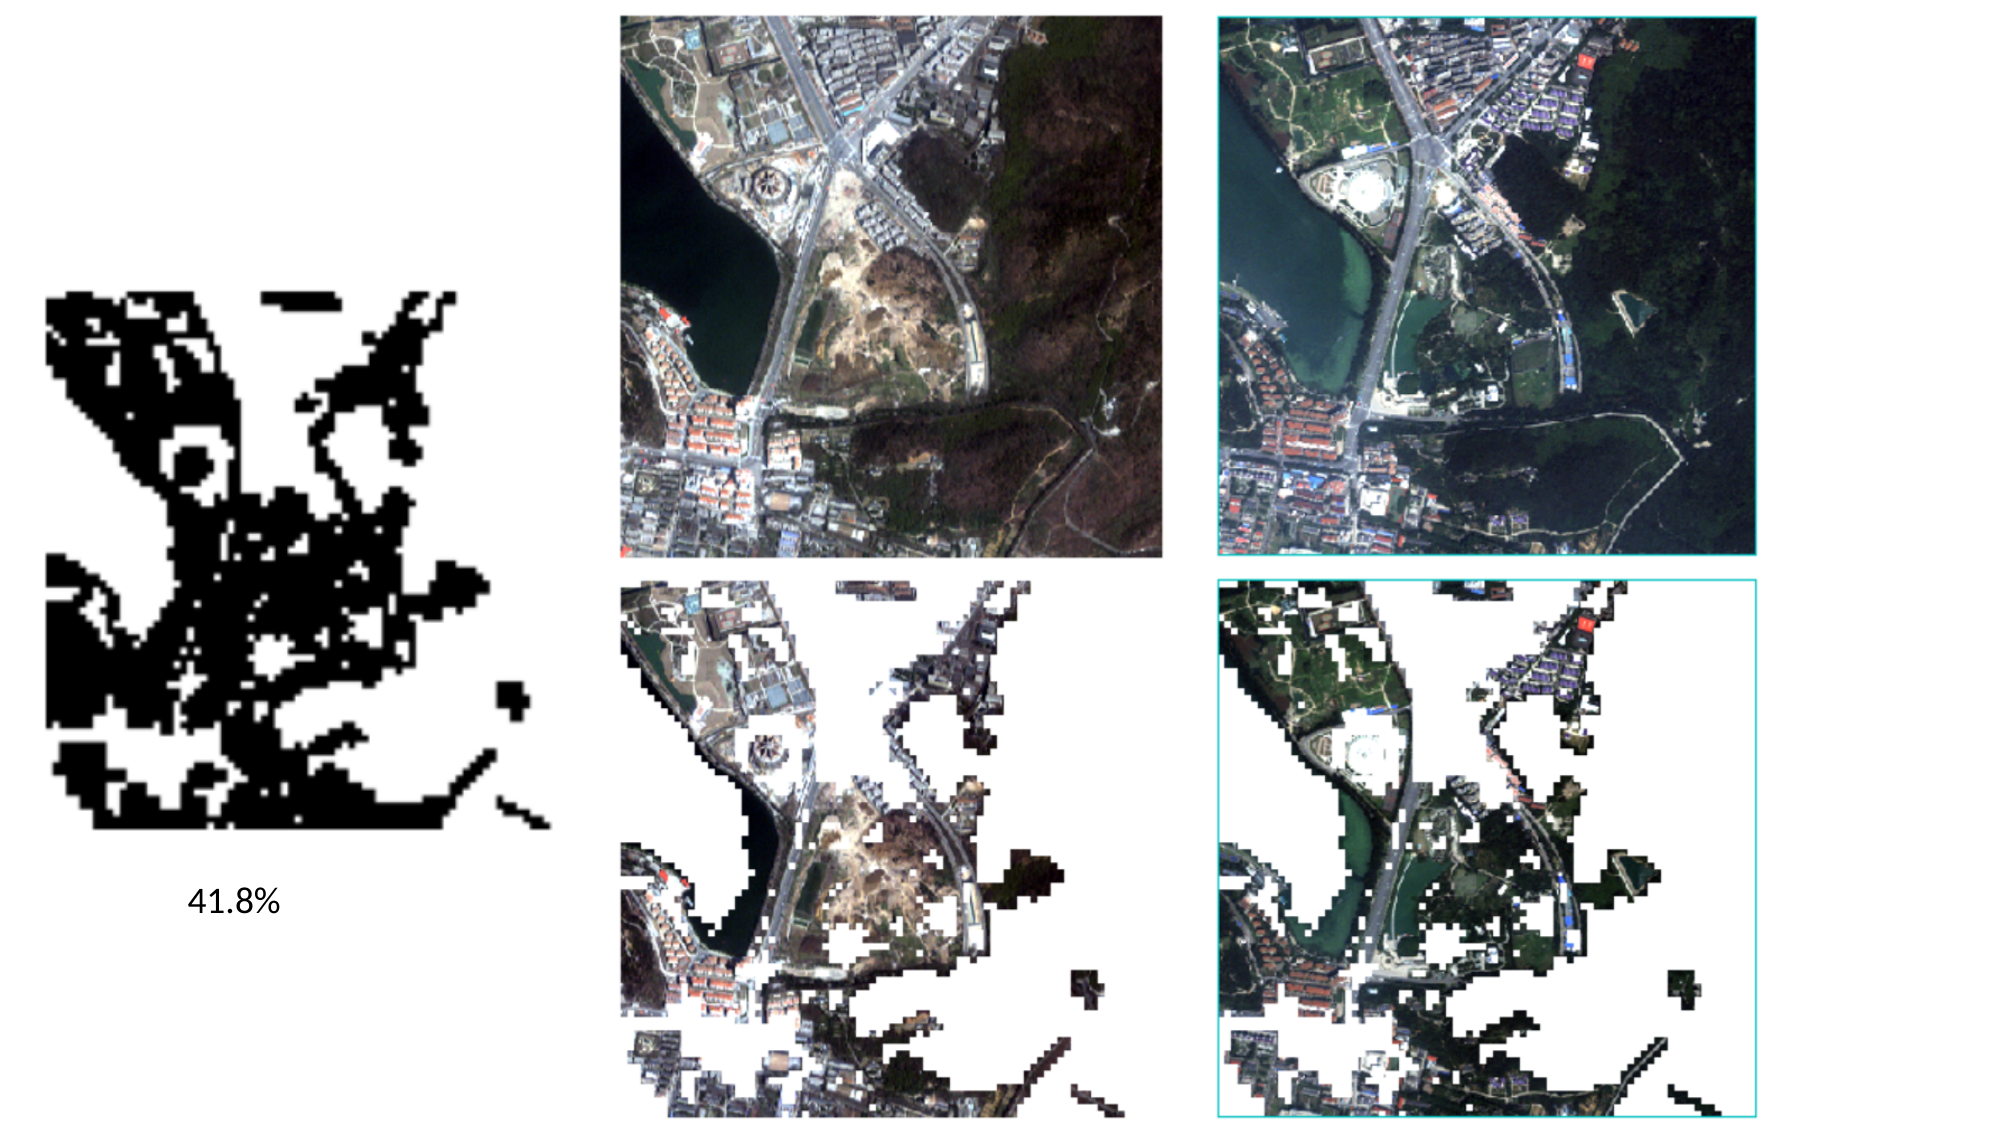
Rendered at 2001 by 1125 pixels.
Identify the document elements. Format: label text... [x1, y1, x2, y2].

picture [1212, 10, 1763, 561]
picture [29, 277, 599, 847]
text_box 41.8% [172, 868, 346, 929]
picture [613, 574, 1165, 1125]
picture [1212, 574, 1763, 1124]
picture [616, 10, 1168, 563]
